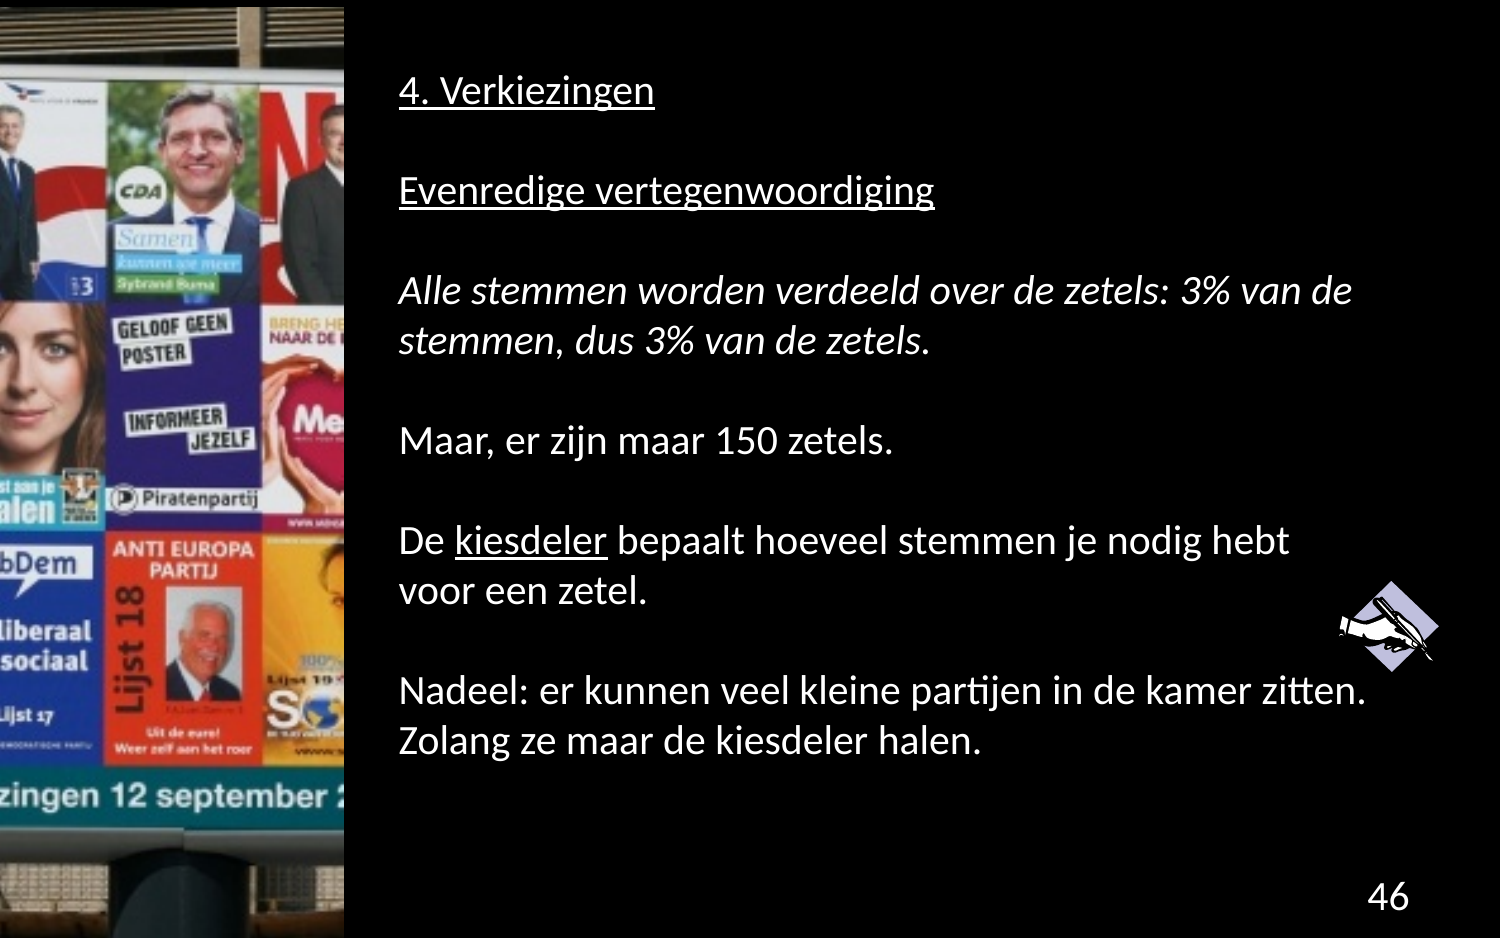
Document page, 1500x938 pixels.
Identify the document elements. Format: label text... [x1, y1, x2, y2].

picture [1334, 574, 1446, 679]
picture [0, 1, 344, 938]
text_box 4. Verkiezingen Evenredige vertegenwoordiging Alle stemmen worden verdeeld over de zetels: 3% van de stemmen, dus 3% van de zetels. Maar, er zijn maar 150 zetels. De kiesdeler bepaalt hoeveel stemmen je nodig hebt voor een zetel. Nadeel: er kunnen veel kleine partijen in de kamer zitten. Zolang ze maar de kiesdeler halen. [383, 55, 1390, 938]
slide_number 46 [1074, 868, 1425, 919]
